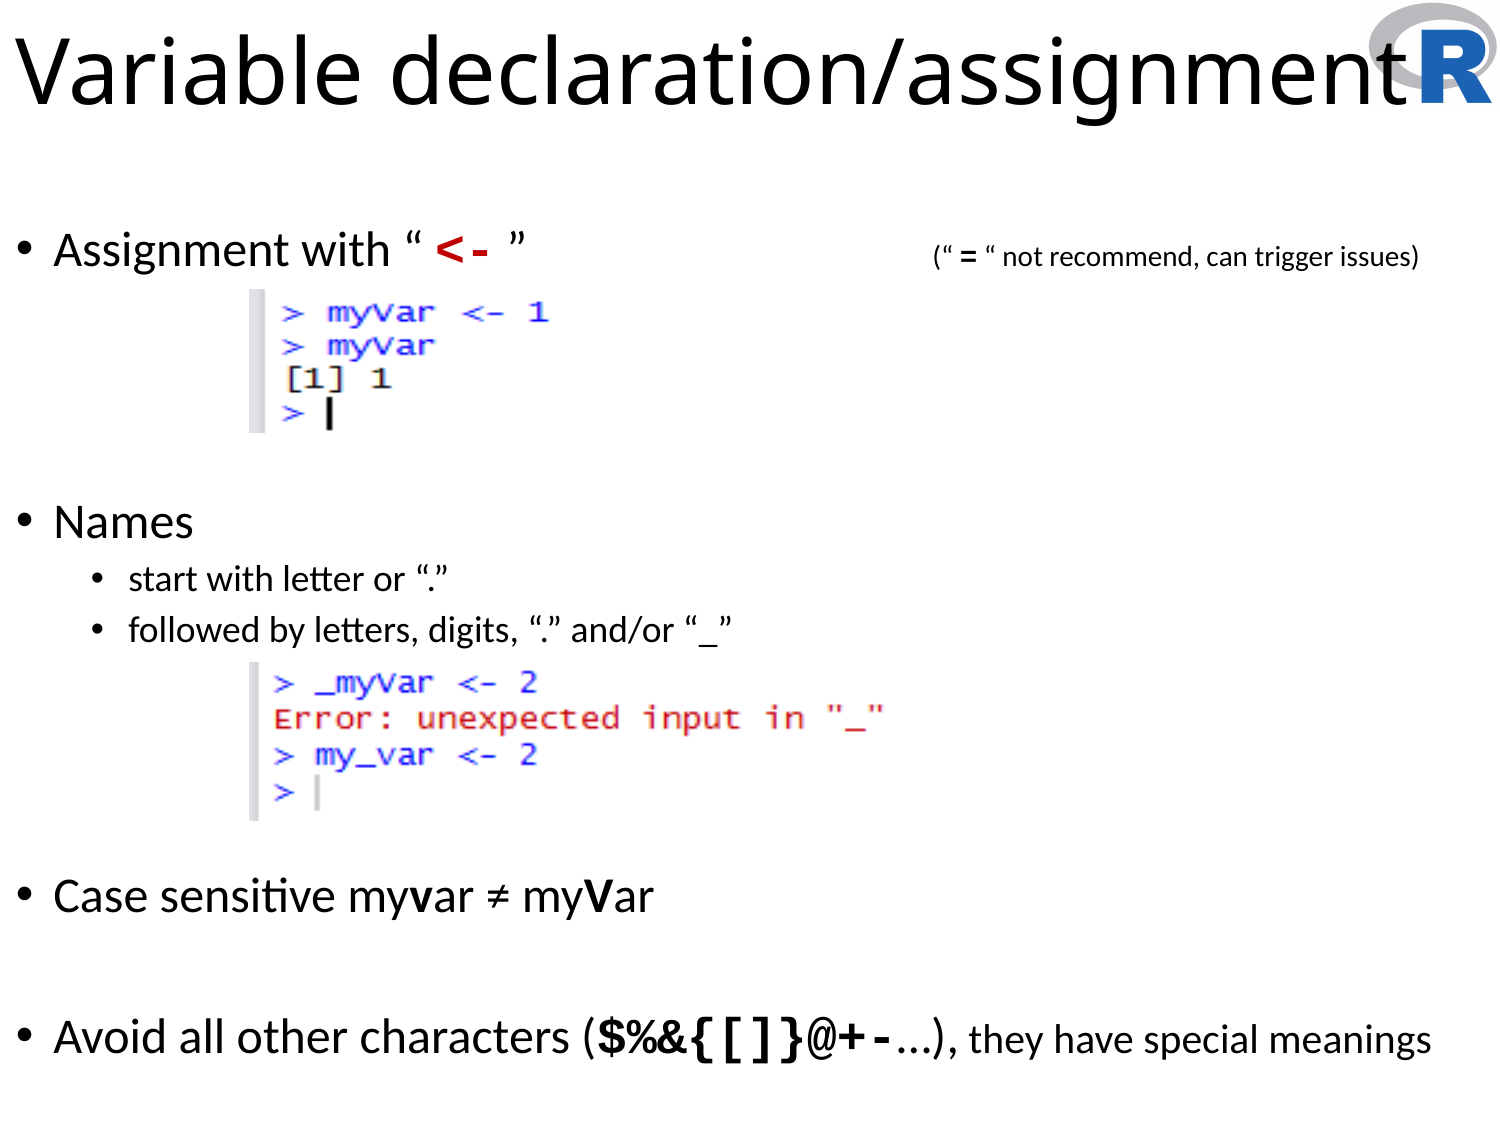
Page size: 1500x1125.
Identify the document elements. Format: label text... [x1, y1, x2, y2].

text_box Variable declaration/assignment [0, 0, 1500, 150]
picture [1365, 0, 1500, 107]
list Assignment with “ <- ” (“ = “ not recommend, can trigger issues) Names start with letter or “.” followed by letters, digits, “.” and/or “_” Case sensitive myvar ≠ myVar Avoid all other characters ($%&{[]}@+-…), they have special meanings [0, 215, 1500, 1111]
picture [249, 662, 920, 821]
picture [249, 289, 625, 433]
